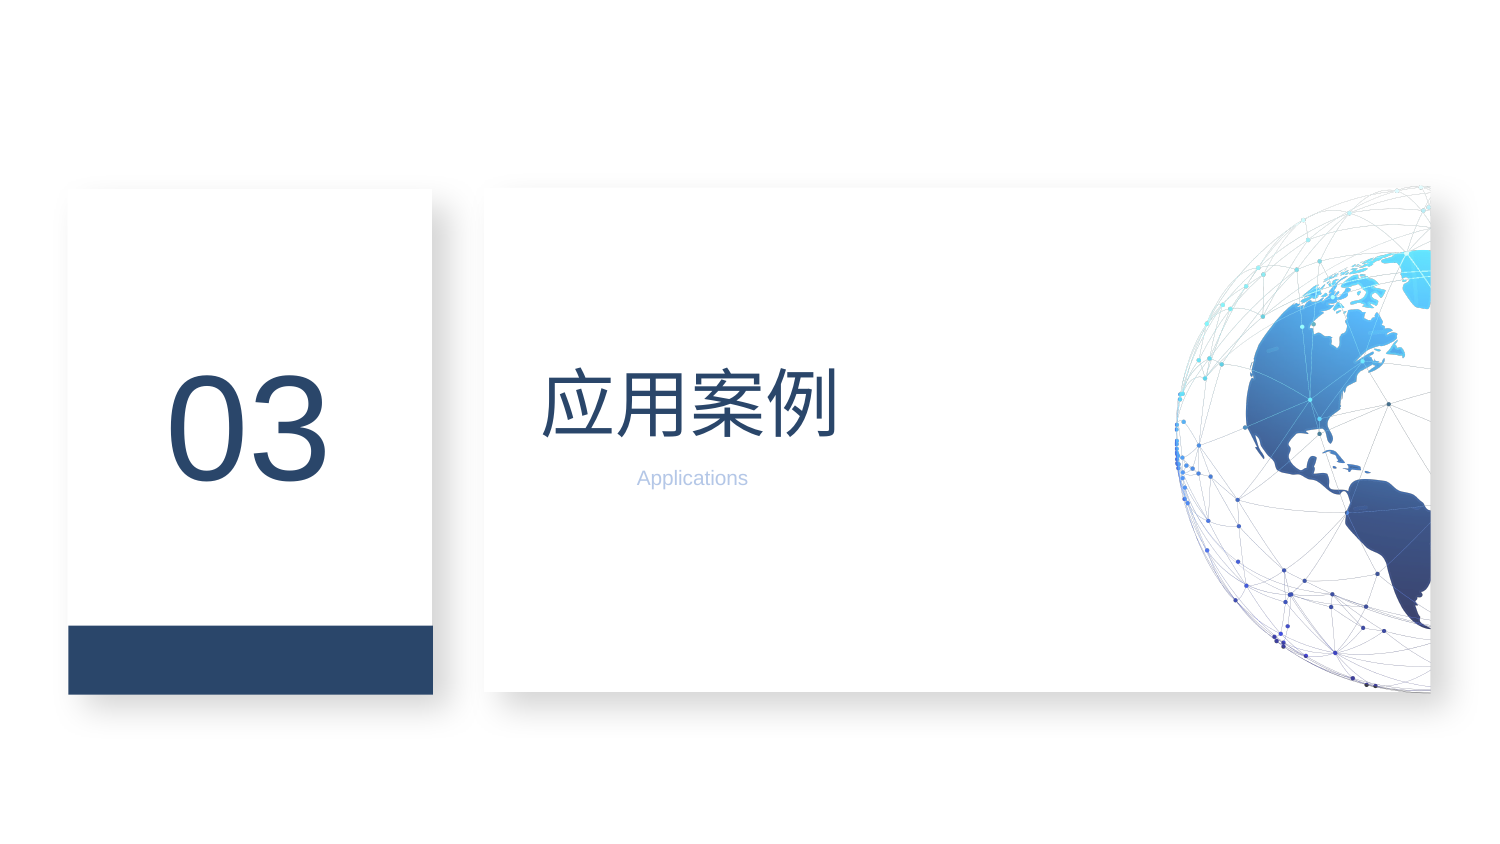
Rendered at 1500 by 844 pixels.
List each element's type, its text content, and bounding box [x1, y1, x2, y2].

text_box [67, 625, 434, 696]
picture [1174, 182, 1431, 694]
text_box 应用案例 [525, 348, 1167, 454]
text_box [66, 188, 433, 694]
text_box 03 [123, 323, 374, 518]
text_box Applications [521, 459, 864, 497]
text_box [483, 186, 1174, 693]
